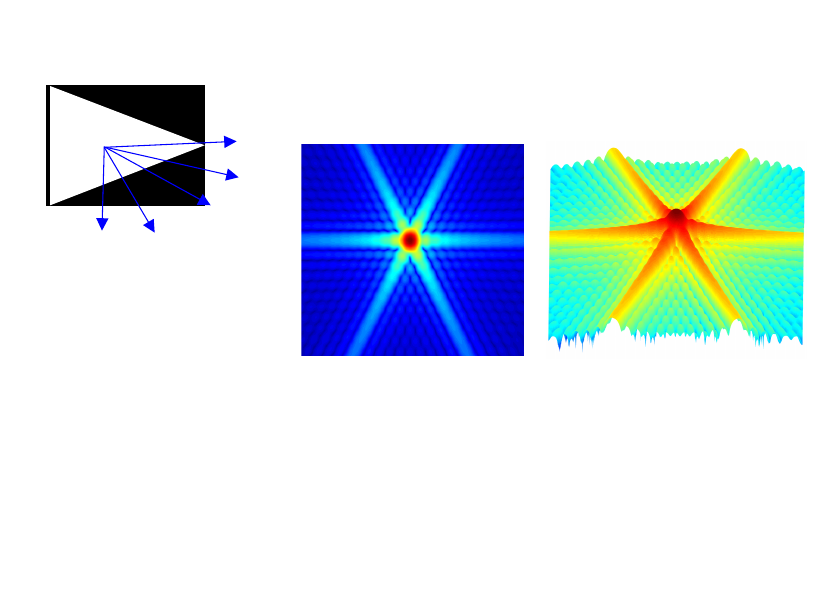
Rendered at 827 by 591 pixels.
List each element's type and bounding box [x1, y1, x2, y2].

picture [301, 144, 524, 356]
text_box [101, 141, 239, 233]
text_box [47, 85, 205, 206]
picture [545, 141, 807, 359]
